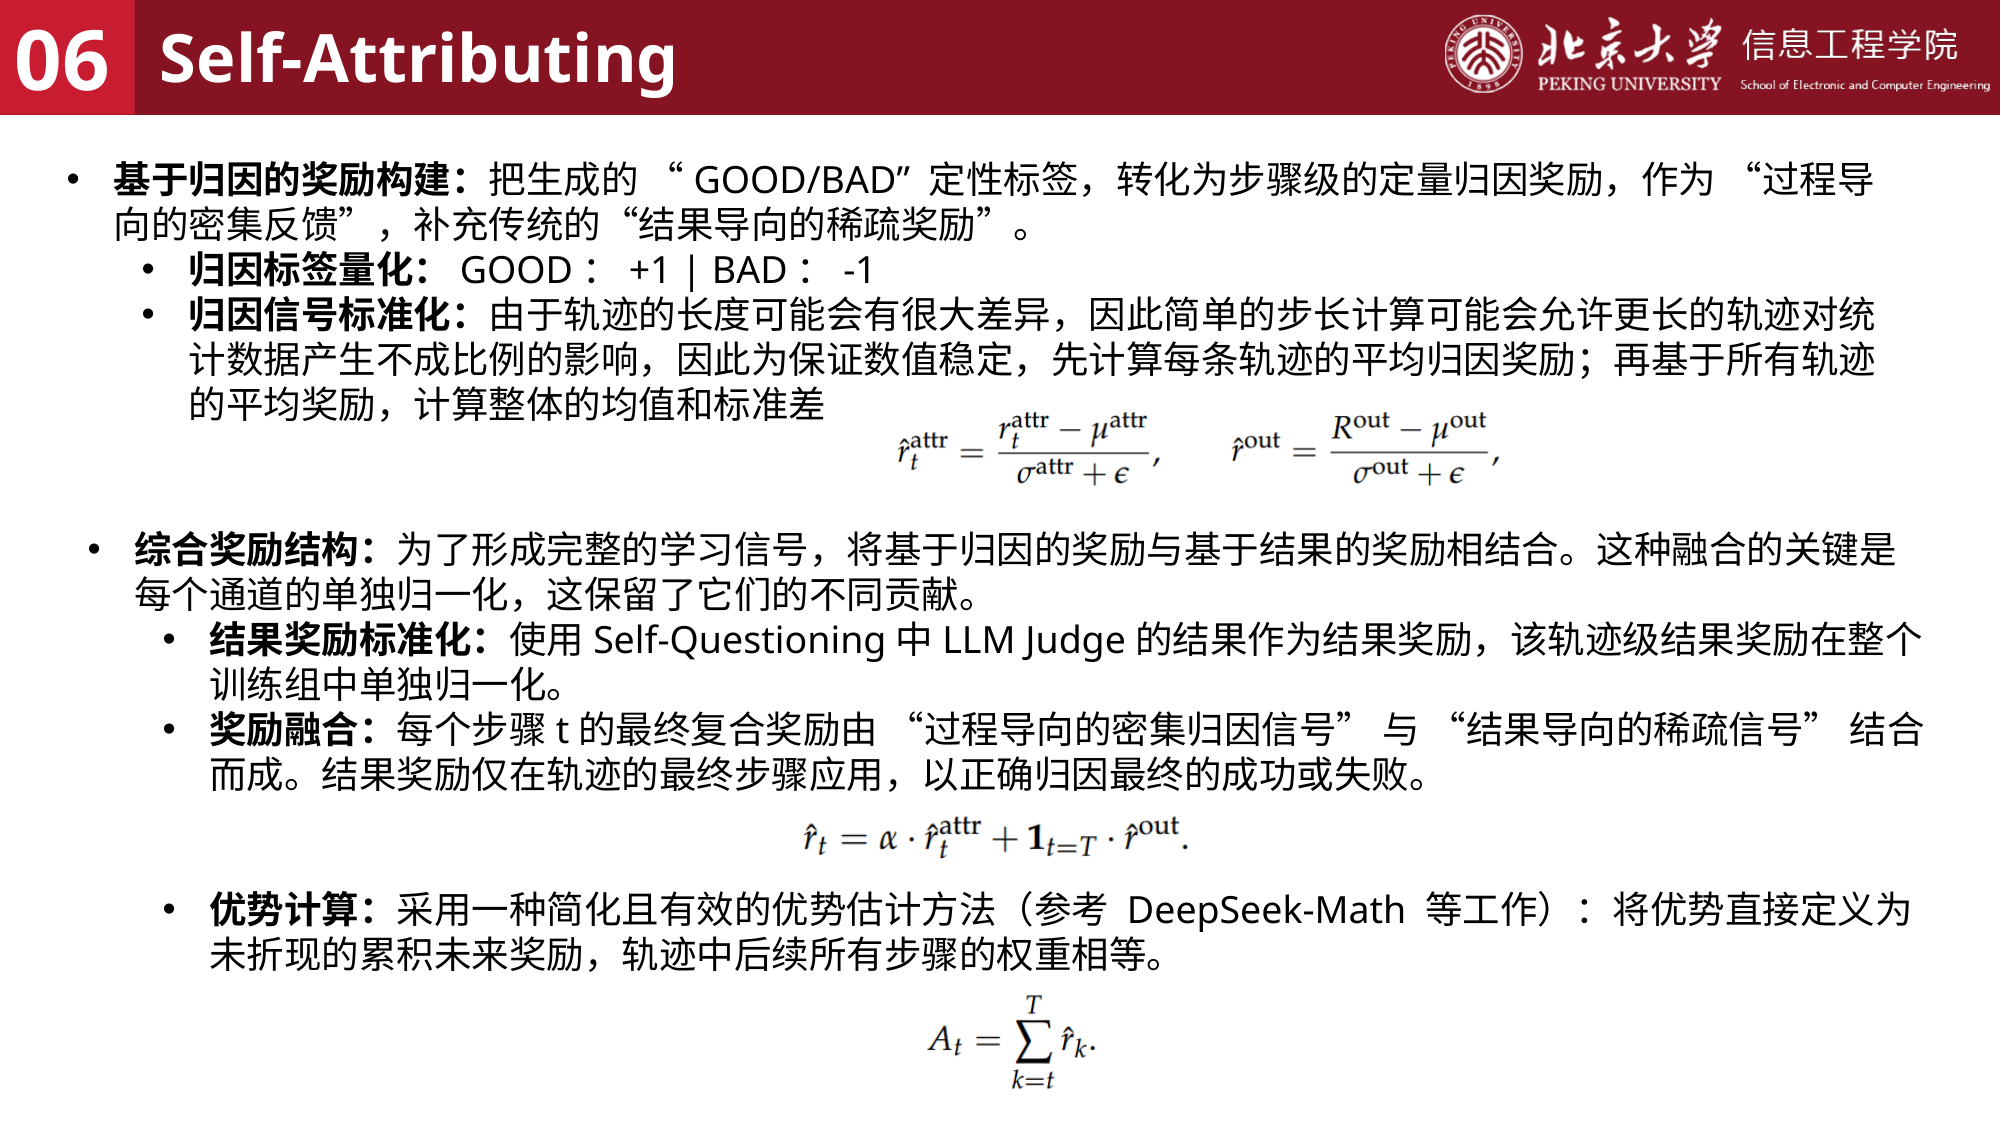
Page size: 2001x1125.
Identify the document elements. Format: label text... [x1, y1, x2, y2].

text_box 综合奖励结构：为了形成完整的学习信号，将基于归因的奖励与基于结果的奖励相结合。这种融合的关键是每个通道的单独归一化，这保留了它们的不同贡献。 结果奖励标准化：使用Self-Questioning中LLM Judge的结果作为结果奖励，该轨迹级结果奖励在整个训练组中单独归一化。 奖励融合：每个步骤t的最终复合奖励由 “过程导向的密集归因信号” 与 “结果导向的稀疏信号” 结合而成。结果奖励仅在轨迹的最终步骤应用，以正确归因最终的成功或失败。 优势计算：采用一种简化且有效的优势估计方法（参考 DeepSeek-Math 等工作）：将优势直接定义为未折现的累积未来奖励，轨迹中后续所有步骤的权重相等。 [72, 519, 1944, 1029]
picture [908, 989, 1109, 1098]
picture [1444, 4, 1990, 117]
picture [884, 398, 1179, 504]
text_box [0, 0, 2000, 117]
picture [786, 804, 1214, 872]
picture [1222, 401, 1520, 498]
